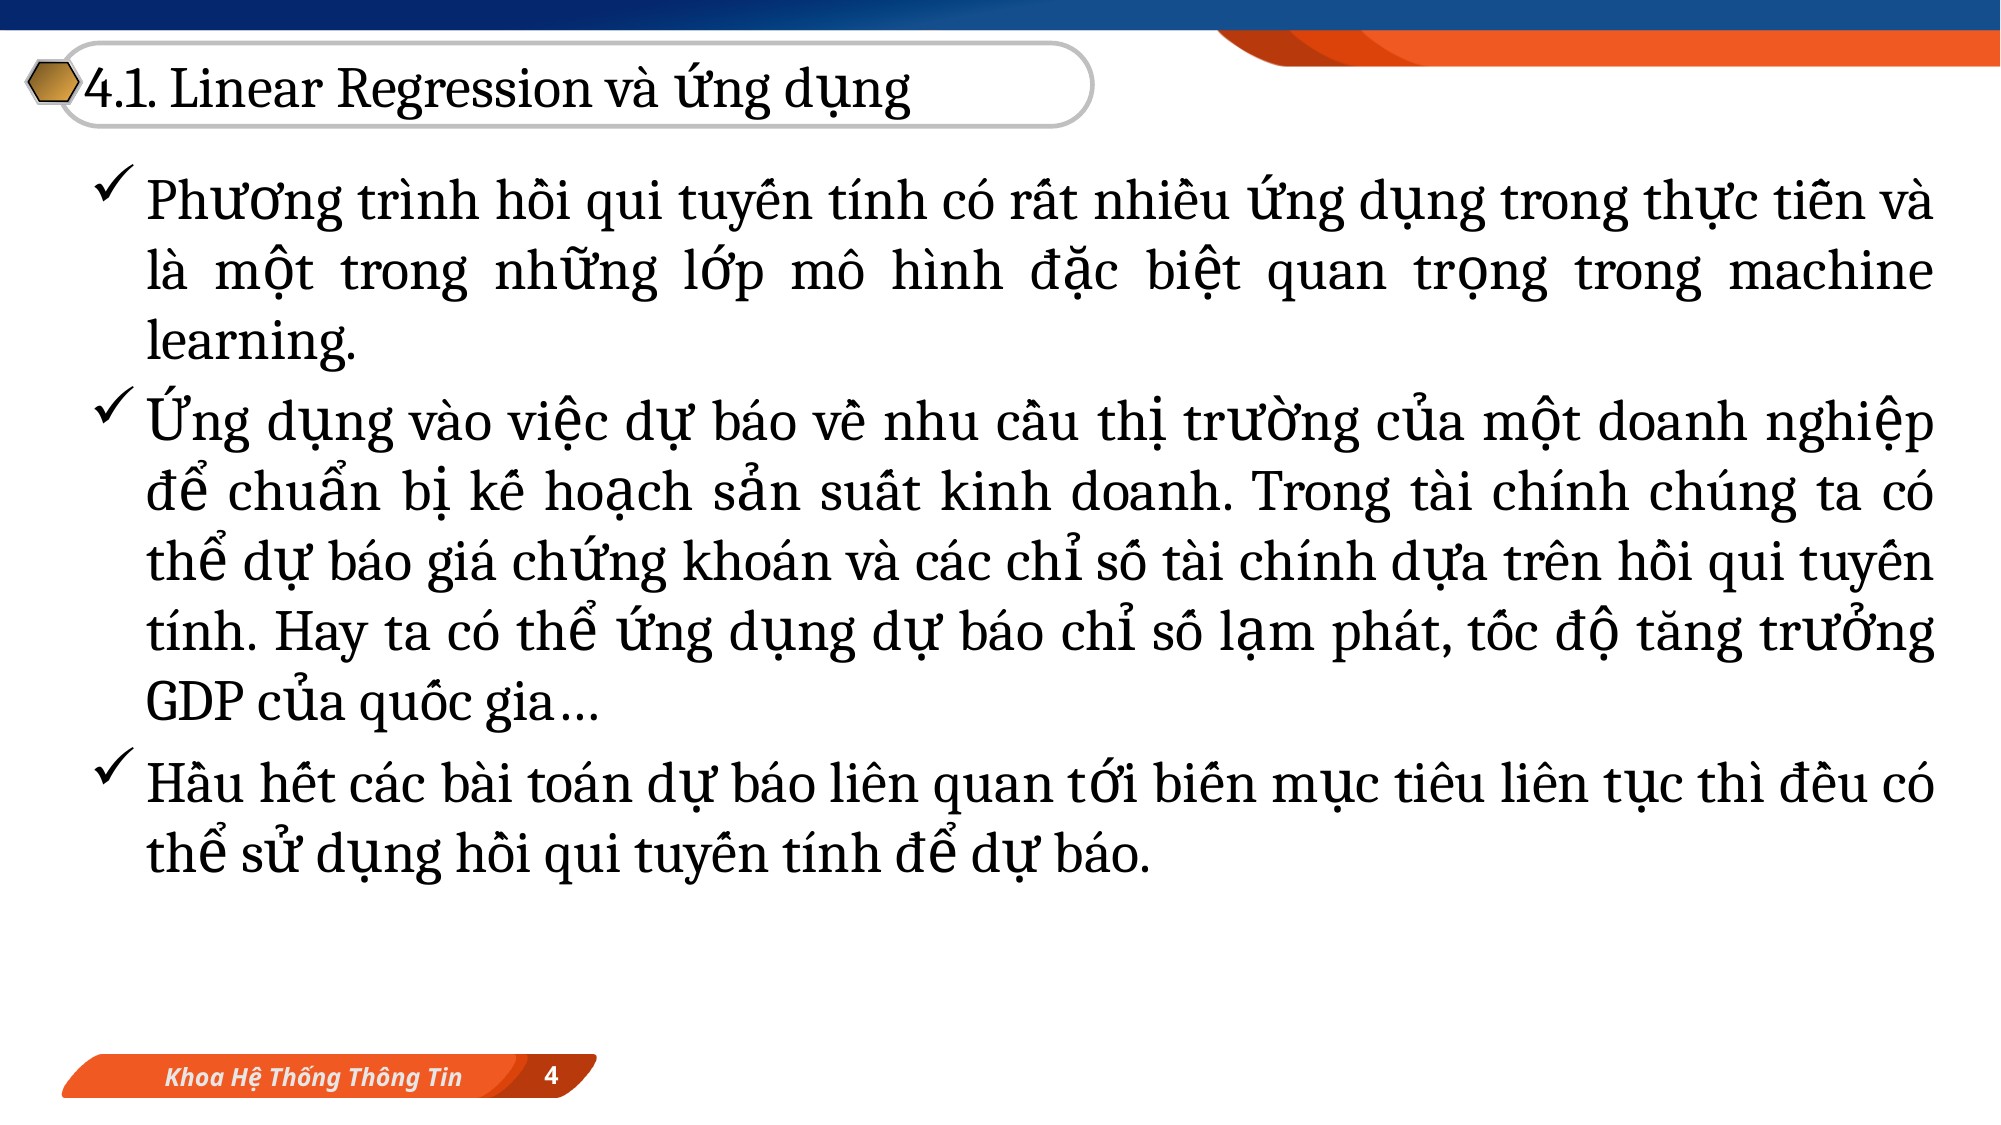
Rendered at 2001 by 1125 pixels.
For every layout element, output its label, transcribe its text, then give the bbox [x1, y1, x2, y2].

footer Khoa Hệ Thống Thông Tin [119, 1054, 508, 1098]
text_box Phương trình hồi qui tuyến tính có rất nhiều ứng dụng trong thực tiễn và là một trong những lớp mô hình đặc biệt quan trọng trong machine learning. Ứng dụng vào việc dự báo về nhu cầu thị trường của một doanh nghiệp để chuẩn bị kế hoạch sản suất kinh doanh. Trong tài chính chúng ta có thể dự báo giá chứng khoán và các chỉ số tài chính dựa trên hồi qui tuyến tính. Hay ta có thể ứng dụng dự báo chỉ số lạm phát, tốc độ tăng trưởng GDP của quốc gia… Hầu hết các bài toán dự báo liên quan tới biến mục tiêu liên tục thì đều có thể sử dụng hồi qui tuyến tính để dự báo. [74, 153, 1950, 1015]
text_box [24, 42, 1093, 127]
picture [0, 0, 2001, 71]
slide_number 4 [508, 1046, 574, 1106]
picture [34, 1017, 624, 1125]
